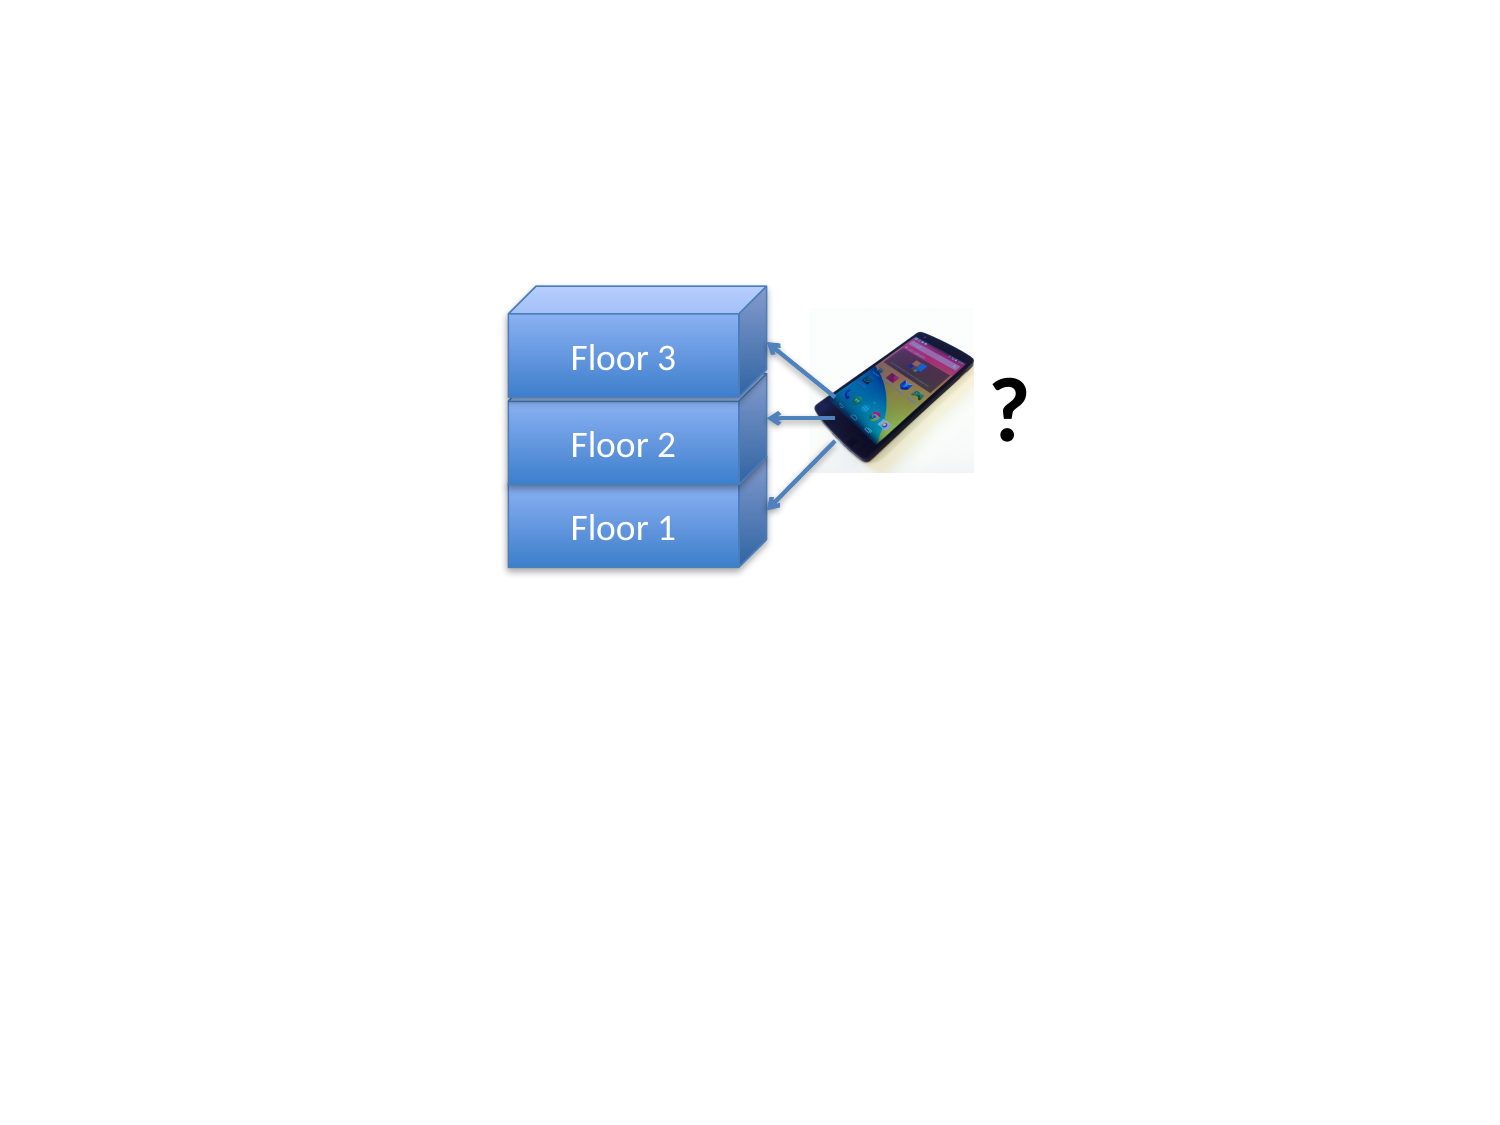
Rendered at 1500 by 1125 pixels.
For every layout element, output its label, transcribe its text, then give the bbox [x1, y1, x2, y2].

picture [808, 308, 975, 473]
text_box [766, 440, 836, 511]
text_box Floor 1 [507, 493, 768, 569]
text_box Floor 3 [507, 285, 768, 398]
text_box ? [979, 341, 1047, 467]
text_box Floor 2 [507, 406, 761, 486]
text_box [766, 341, 836, 398]
